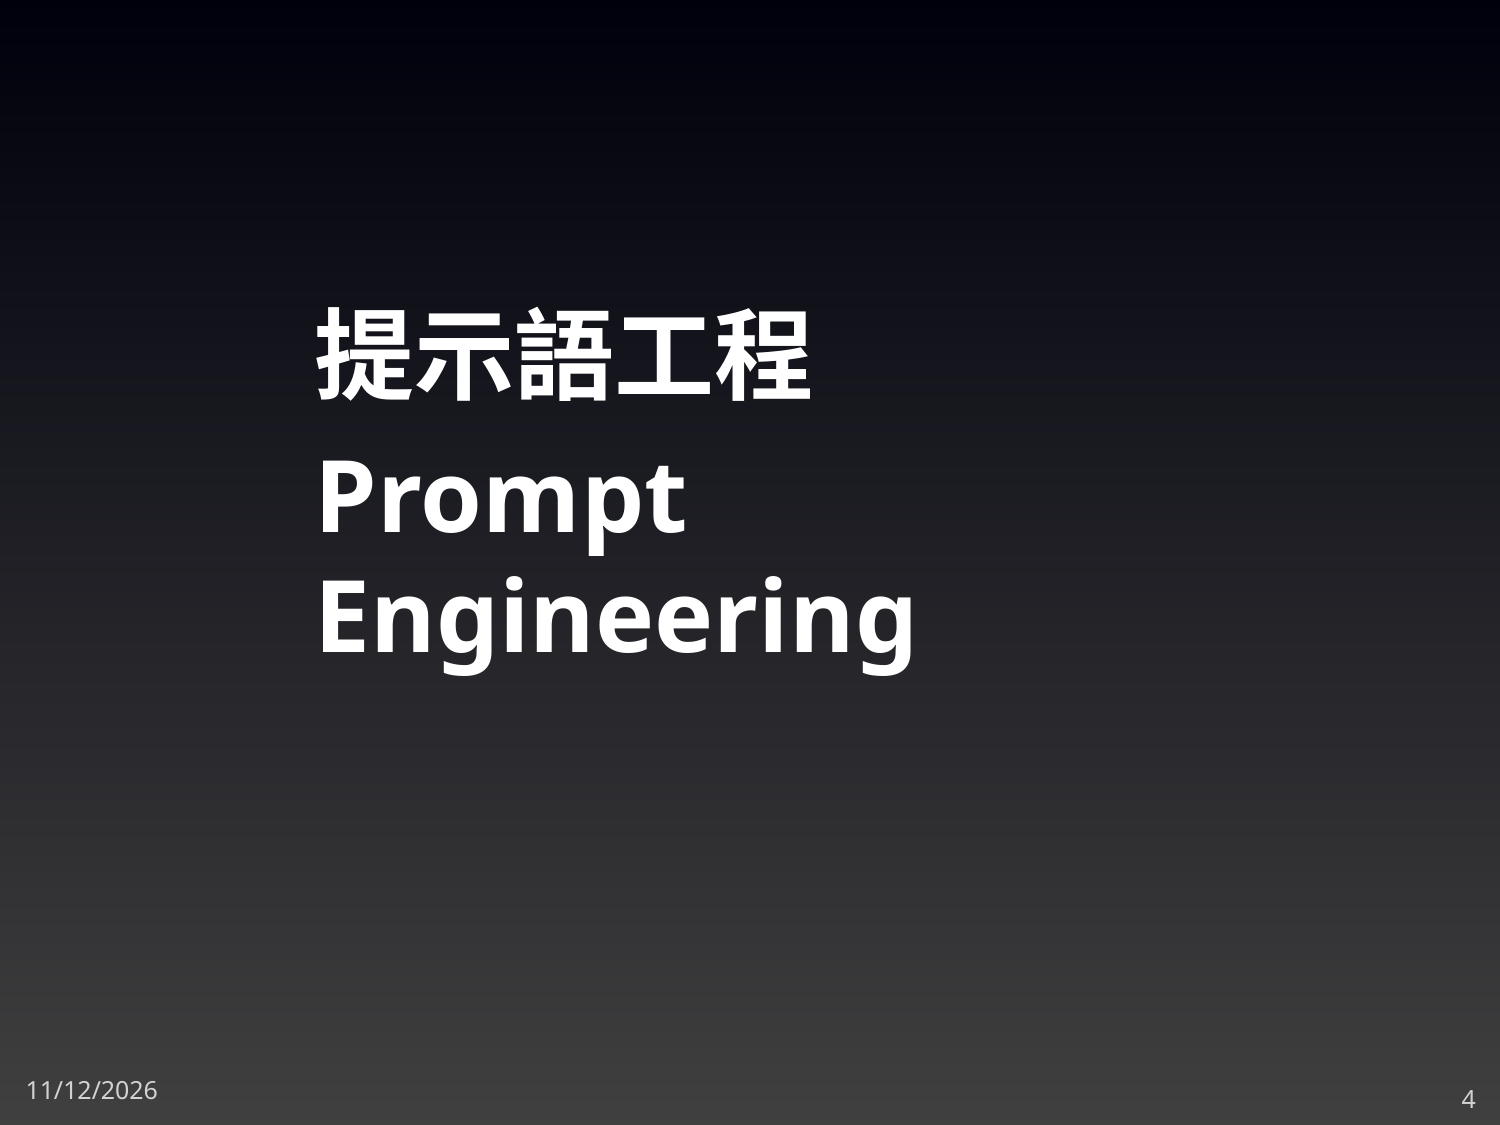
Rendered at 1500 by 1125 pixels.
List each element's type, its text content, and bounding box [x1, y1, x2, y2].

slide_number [10, 1075, 411, 1117]
slide_number 4 [1340, 1075, 1491, 1117]
list 提示語工程 Prompt Engineering [300, 525, 1313, 688]
